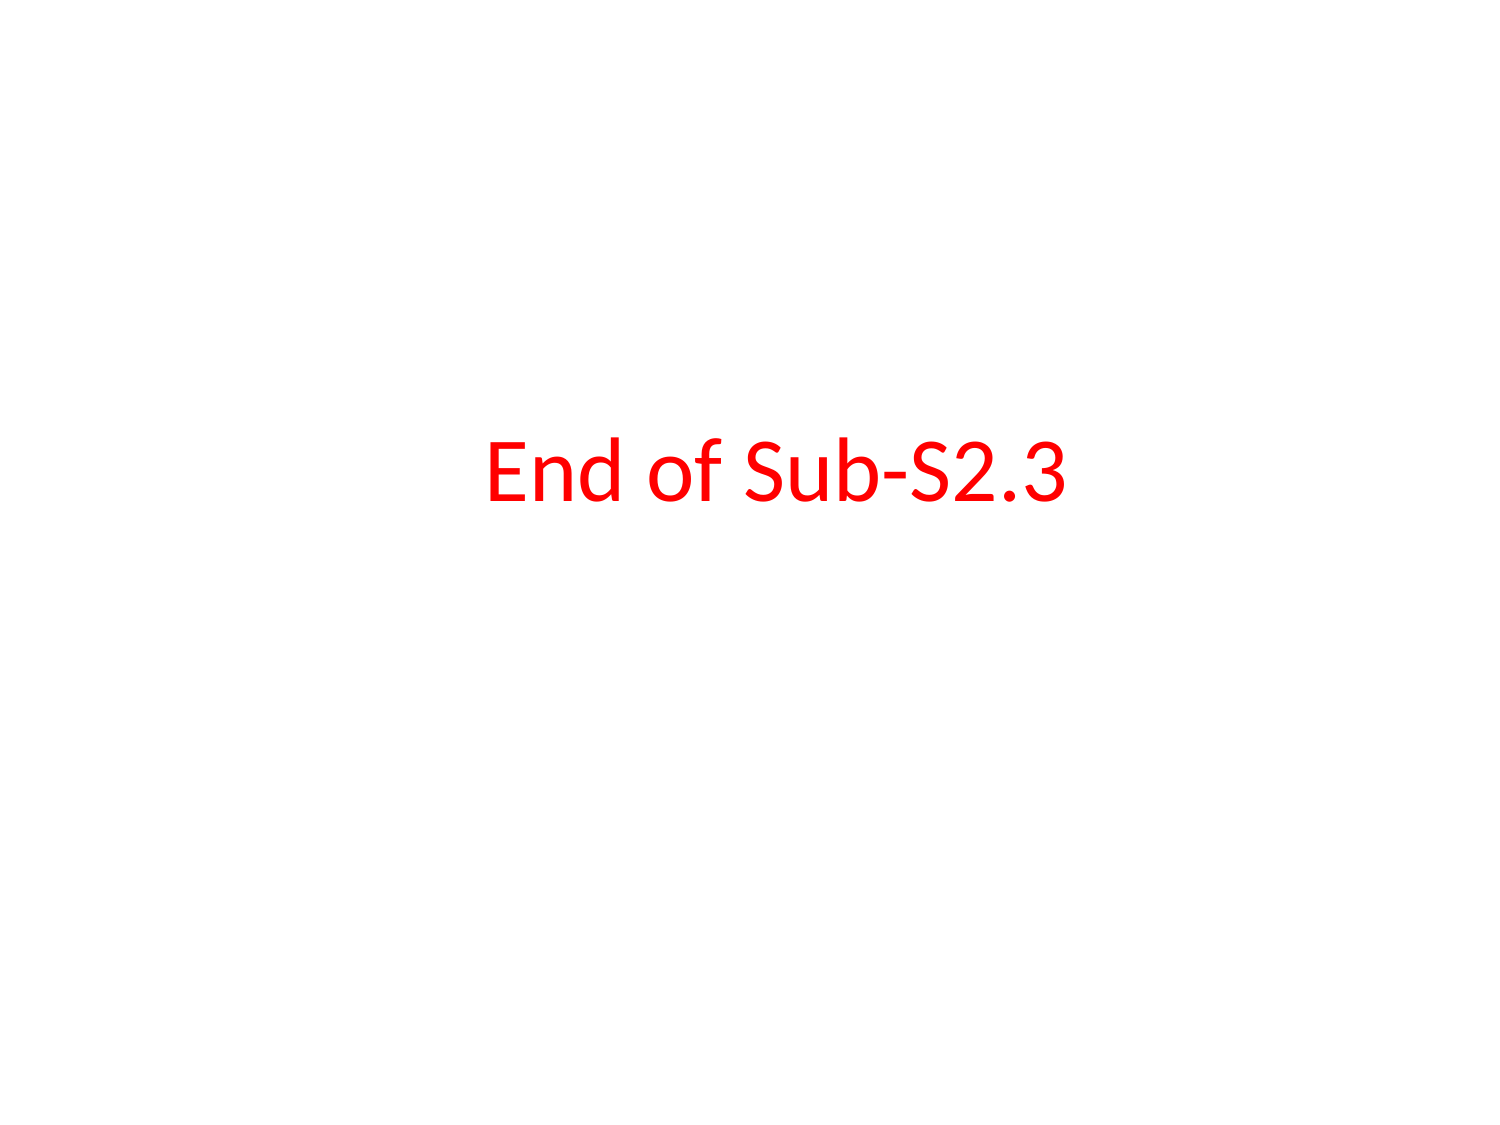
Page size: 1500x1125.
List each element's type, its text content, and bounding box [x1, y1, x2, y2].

text_box End of Sub-S2.3 [139, 321, 1415, 563]
